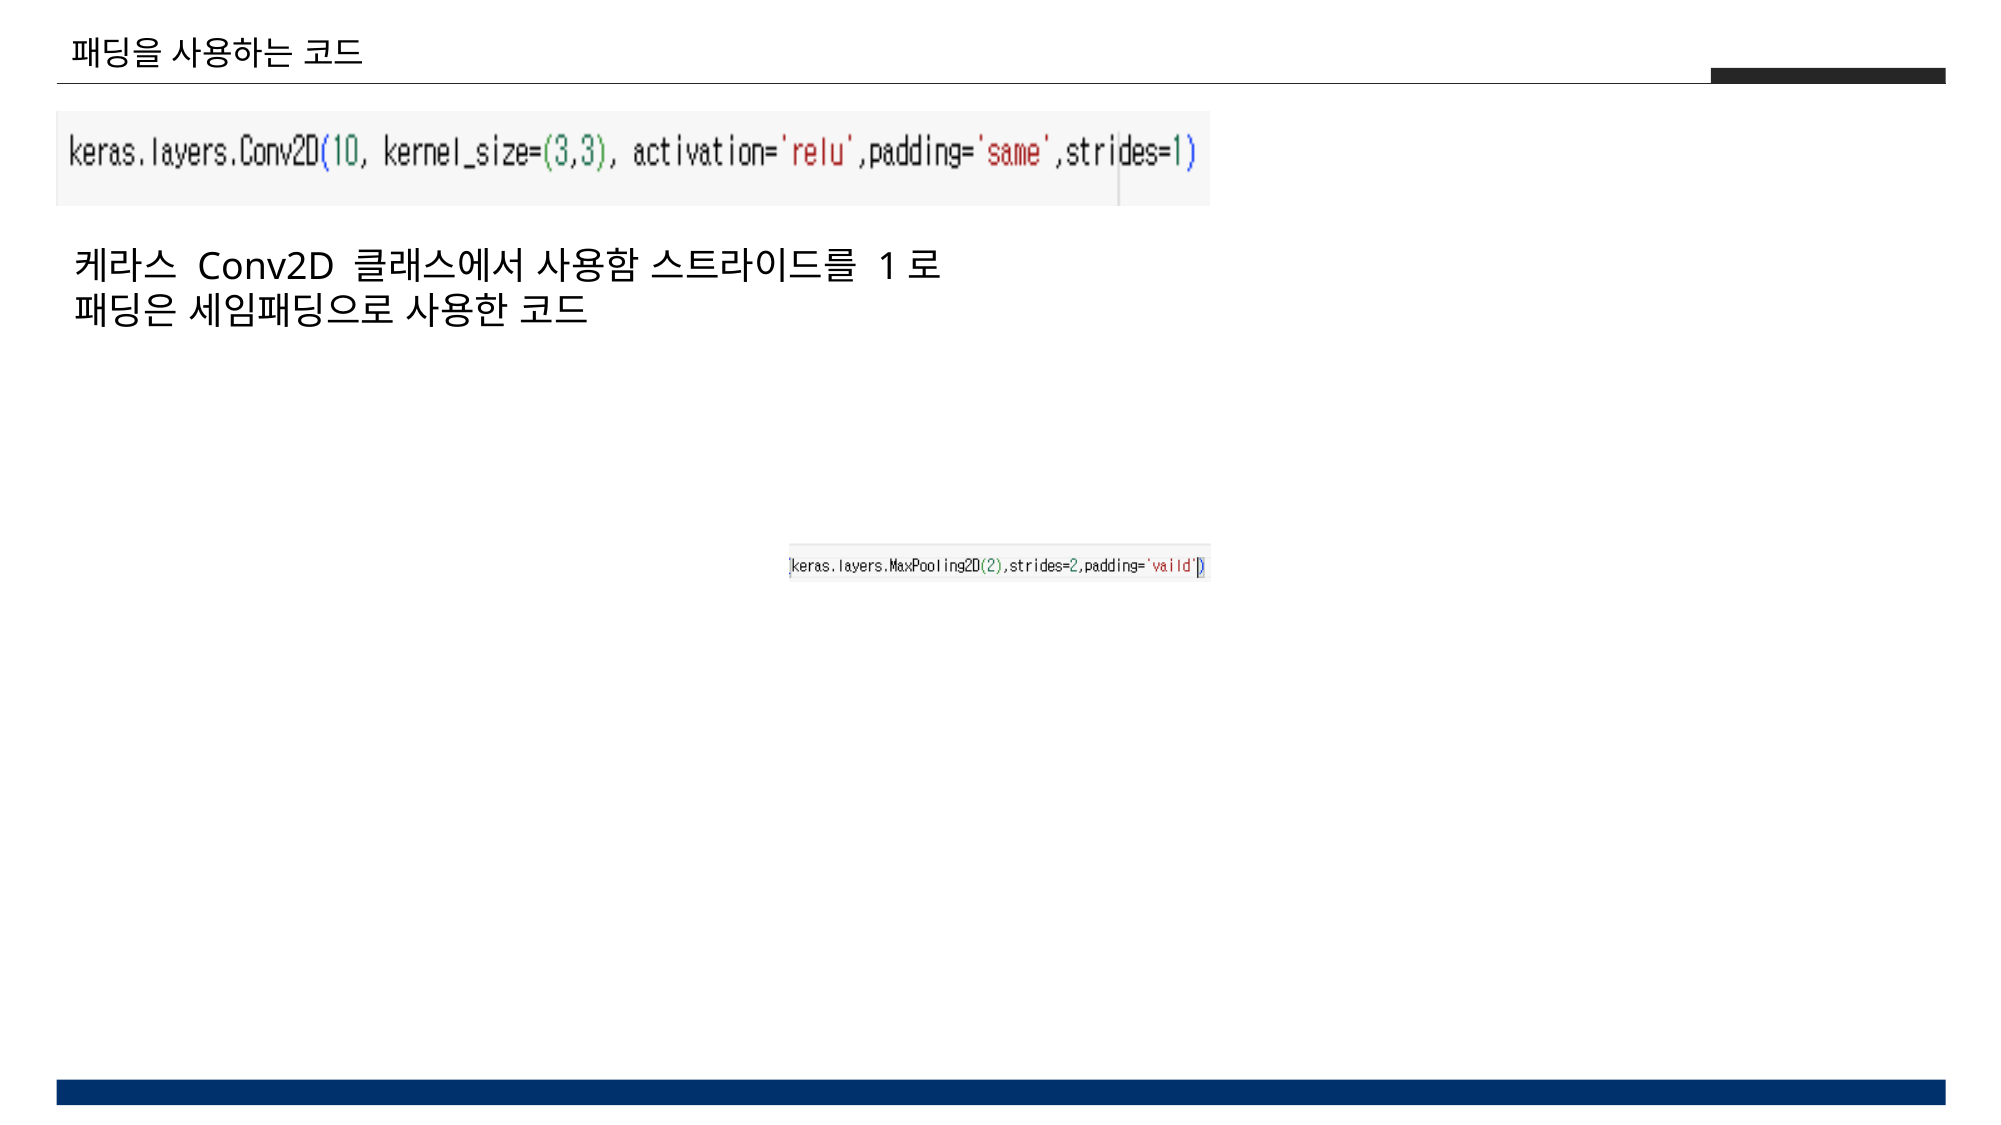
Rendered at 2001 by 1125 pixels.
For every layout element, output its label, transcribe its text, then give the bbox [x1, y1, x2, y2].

text_box [55, 1079, 1947, 1106]
picture [56, 111, 1210, 206]
text_box 케라스 Conv2D 클래스에서 사용함 스트라이드를 1로 패딩은 세임패딩으로 사용한 코드 [59, 234, 1137, 385]
text_box 패딩을 사용하는 코드 [0, 4, 599, 80]
picture [789, 543, 1211, 582]
text_box [1710, 67, 1947, 84]
